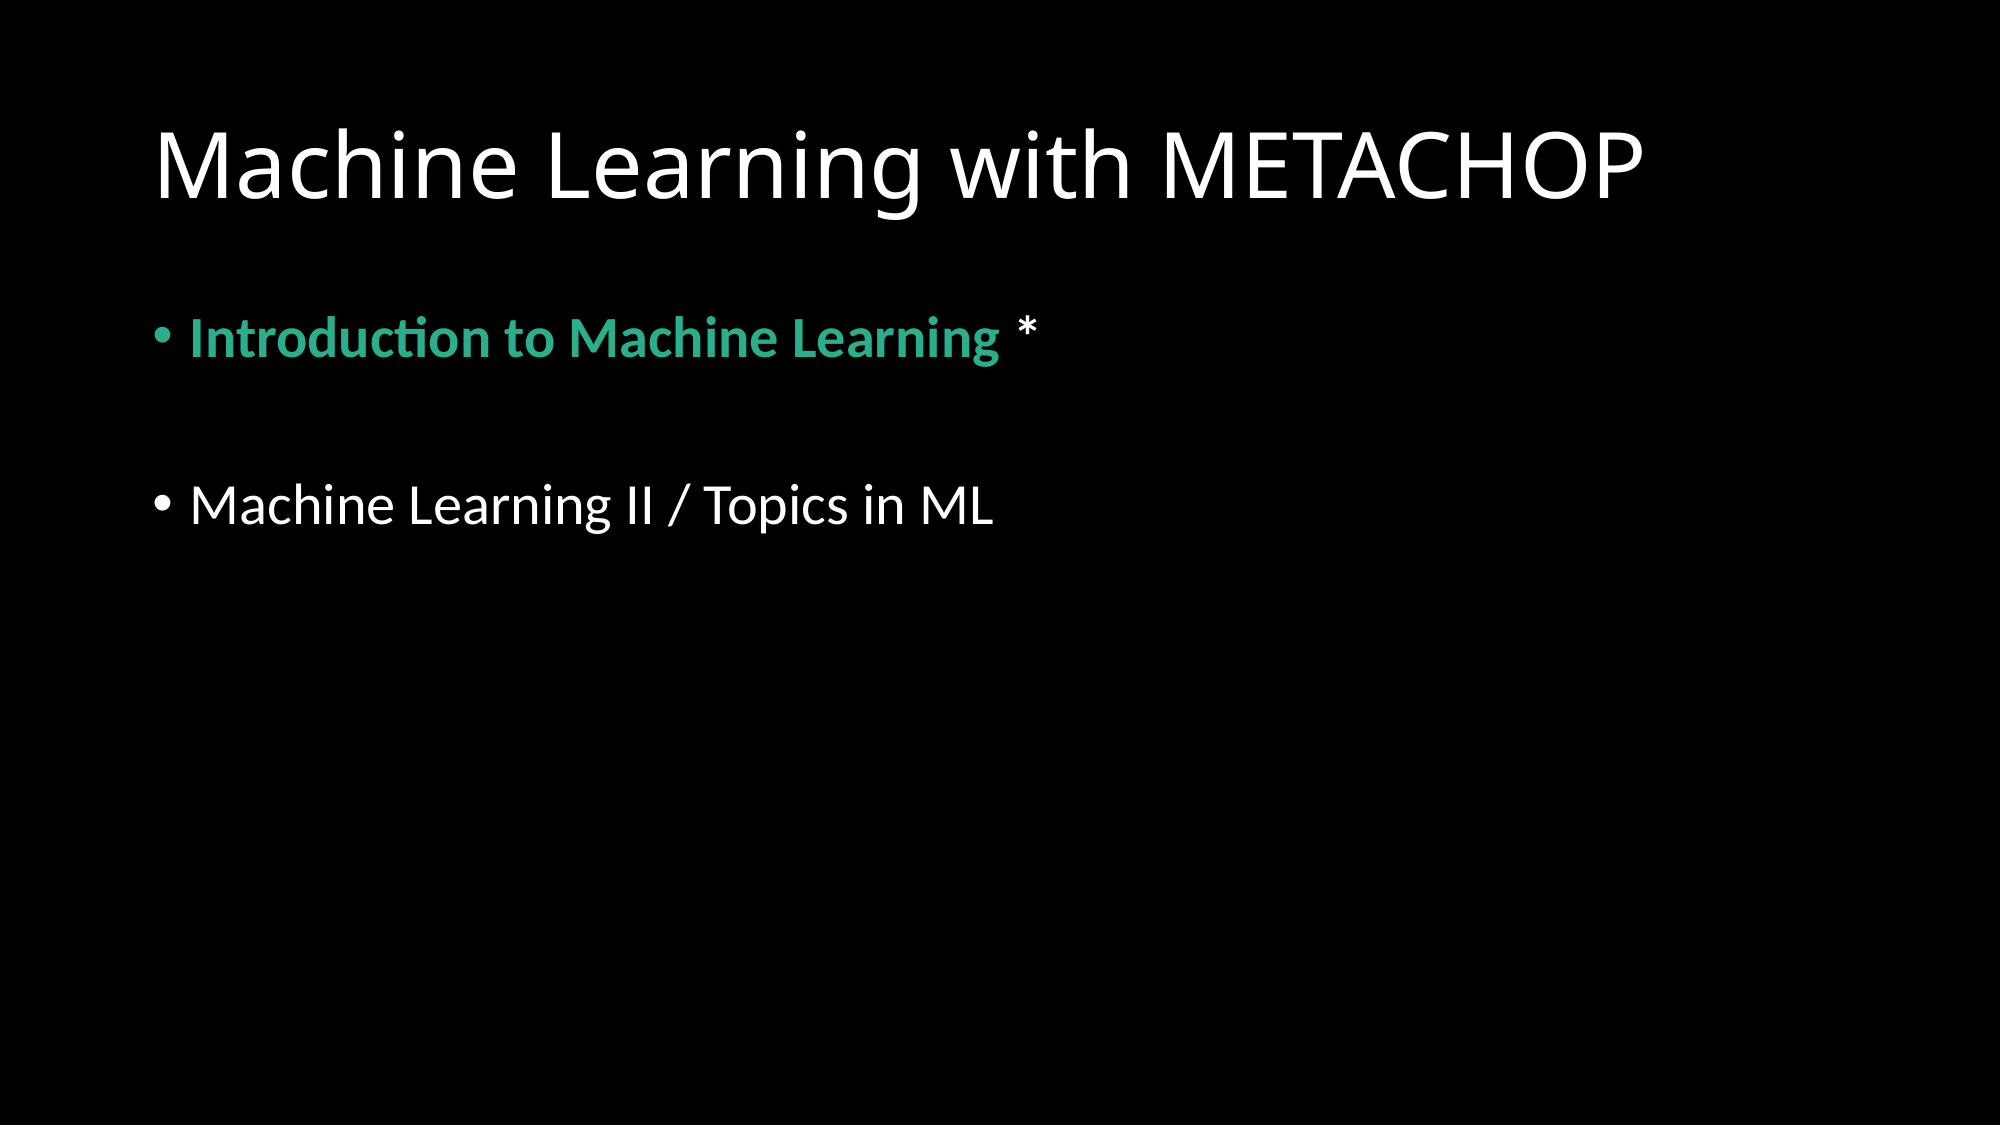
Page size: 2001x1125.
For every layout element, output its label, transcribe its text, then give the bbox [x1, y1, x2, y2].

title Machine Learning with METACHOP [137, 59, 1863, 278]
list Introduction to Machine Learning * Machine Learning II / Topics in ML [137, 299, 1863, 1014]
